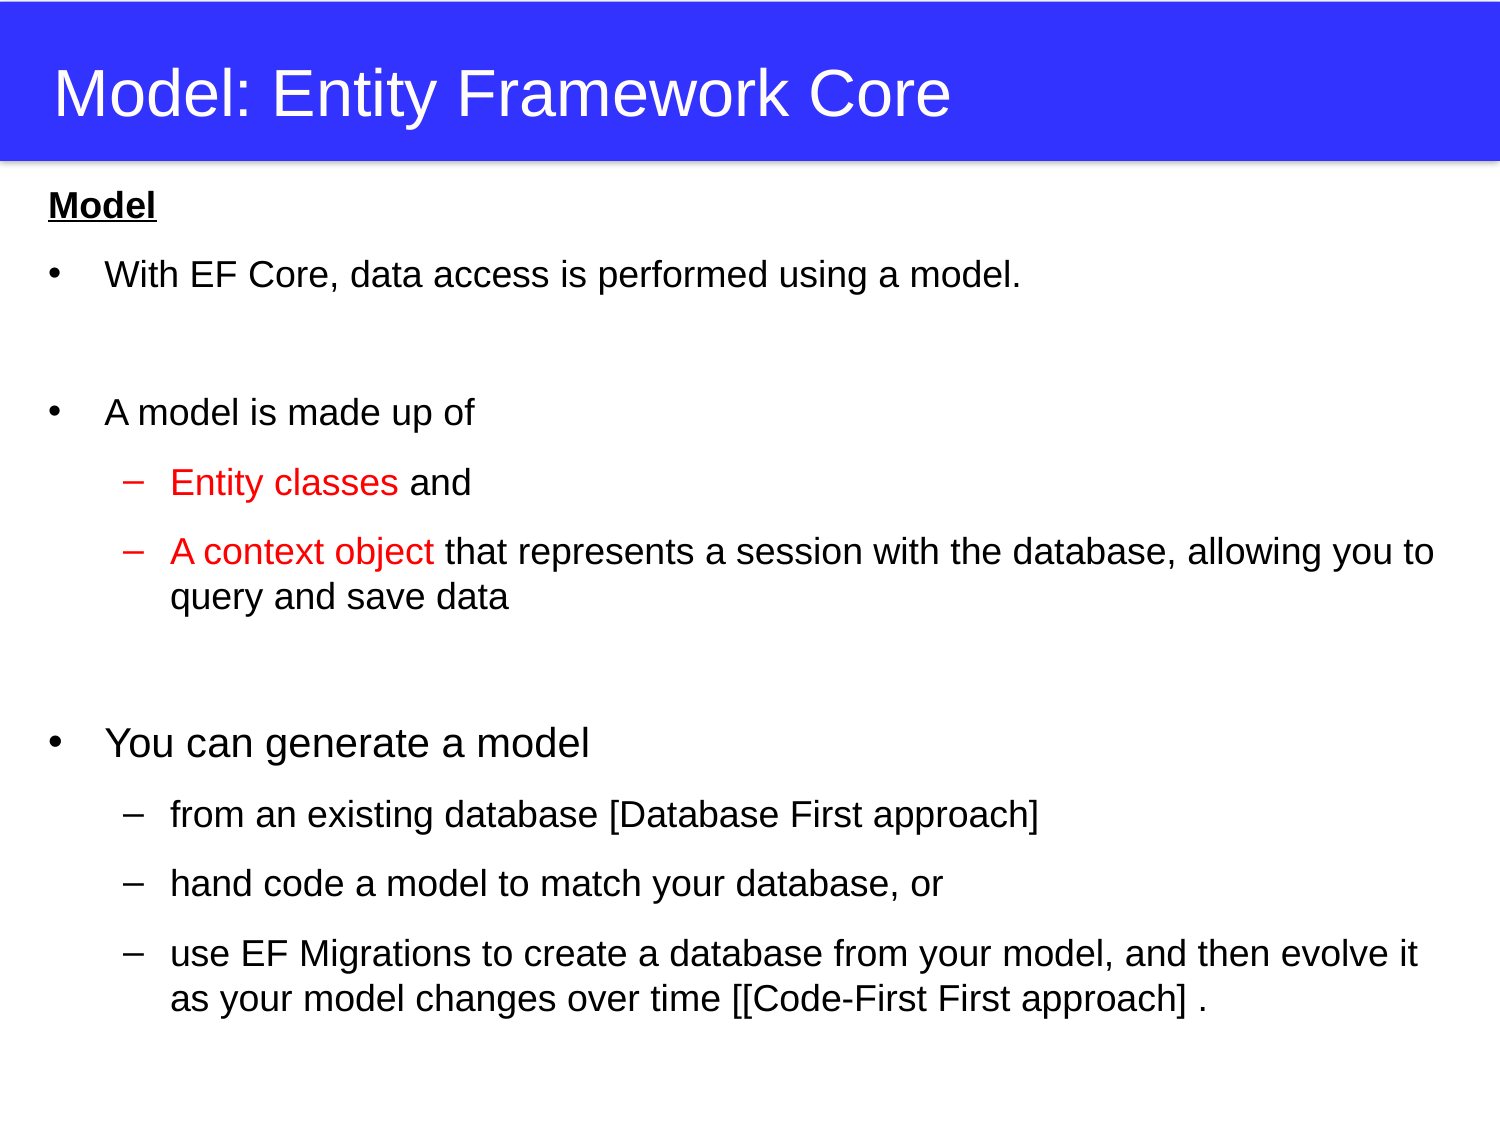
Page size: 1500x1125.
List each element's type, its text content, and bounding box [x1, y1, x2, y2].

title Model: Entity Framework Core [39, 42, 1471, 135]
list Model With EF Core, data access is performed using a model. A model is made up of Entity classes and A context object that represents a session with the database, allowing you to query and save data You can generate a model from an existing database [Database First approach] hand code a model to match your database, or use EF Migrations to create a database from your model, and then evolve it as your model changes over time [[Code-First First approach] . [33, 173, 1471, 1092]
